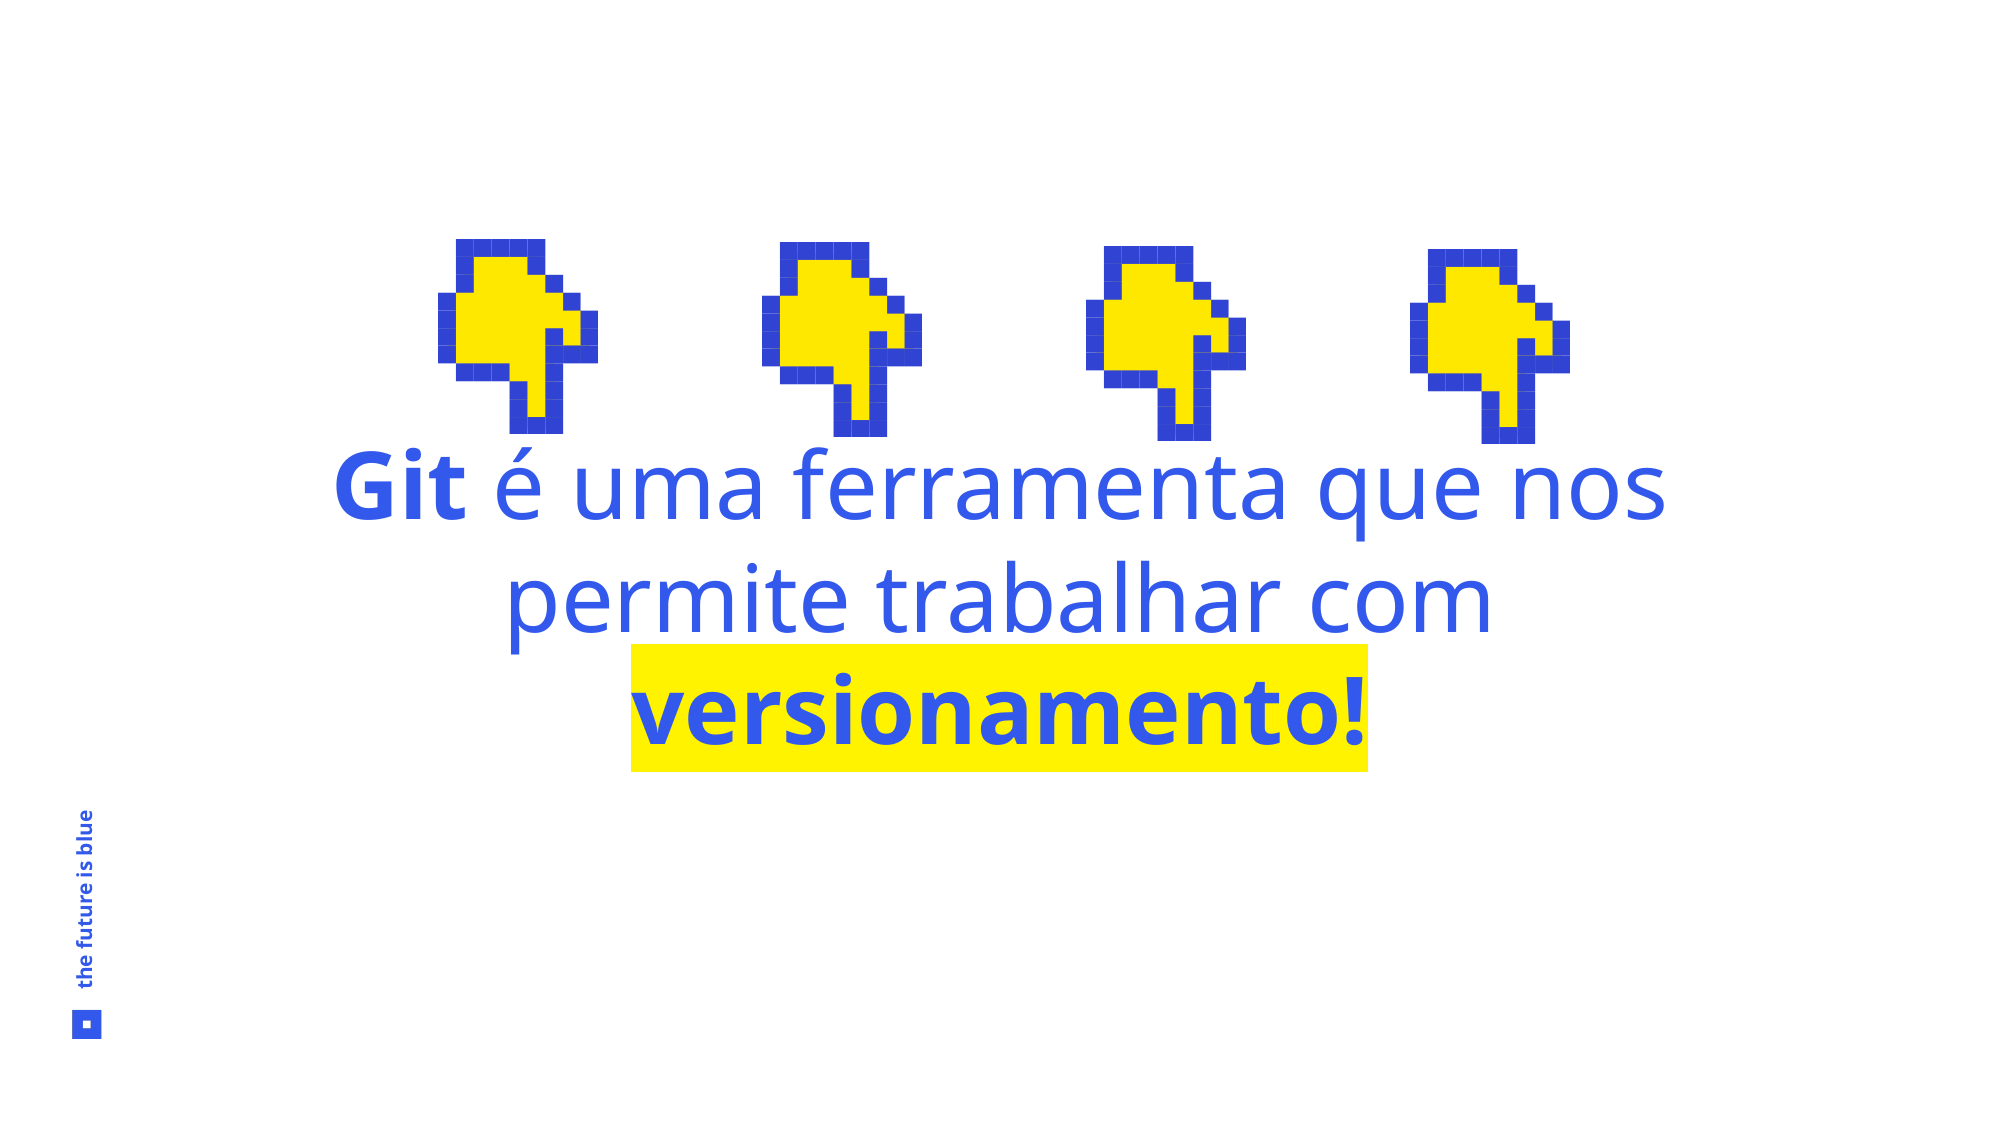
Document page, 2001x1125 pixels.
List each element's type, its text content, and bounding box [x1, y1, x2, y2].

picture [1086, 245, 1246, 441]
picture [438, 239, 598, 434]
picture [762, 242, 922, 437]
text_box Git é uma ferramenta que nos permite trabalhar com versionamento! [194, 409, 1806, 816]
picture [69, 1006, 105, 1042]
picture [1410, 249, 1570, 444]
